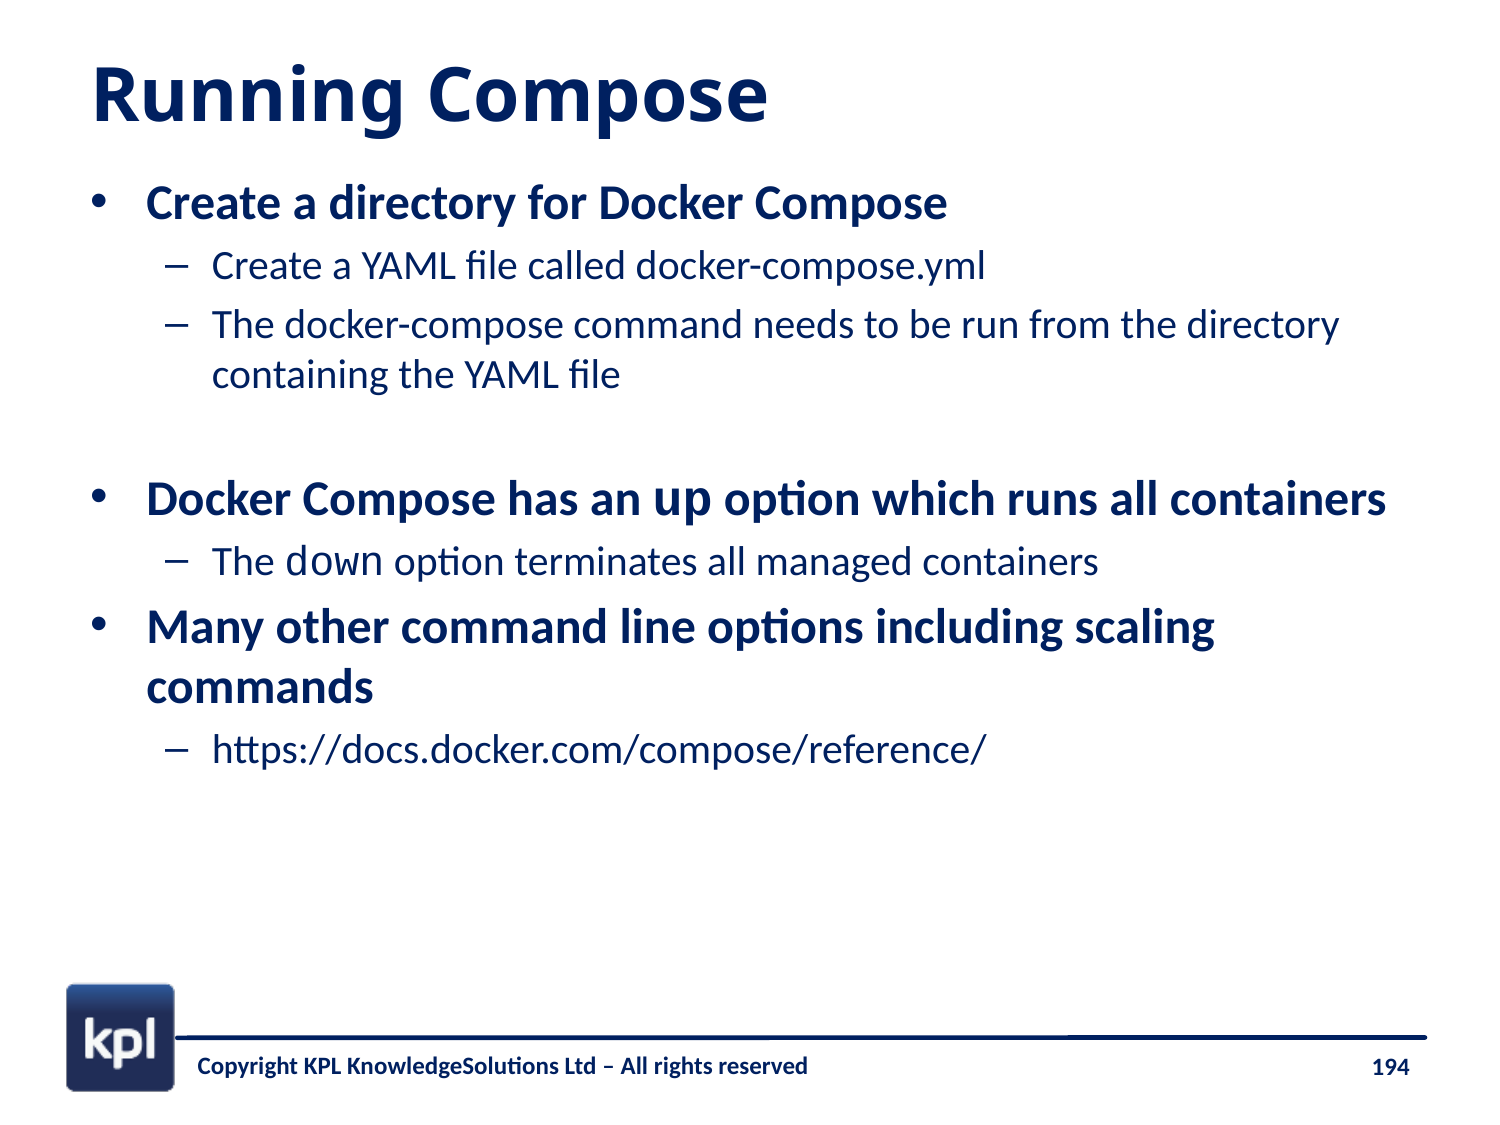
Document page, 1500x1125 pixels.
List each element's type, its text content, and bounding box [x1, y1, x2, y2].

title Running Compose [75, 45, 1471, 138]
picture [62, 980, 178, 1095]
text_box Copyright KPL KnowledgeSolutions Ltd – All rights reserved [182, 1042, 1187, 1088]
list Create a directory for Docker Compose Create a YAML file called docker-compose.yml The docker-compose command needs to be run from the directory containing the YAML file Docker Compose has an up option which runs all containers The down option terminates all managed containers Many other command line options including scaling commands https://docs.docker.com/compose/reference/ [75, 162, 1425, 1013]
slide_number 194 [987, 1042, 1425, 1103]
